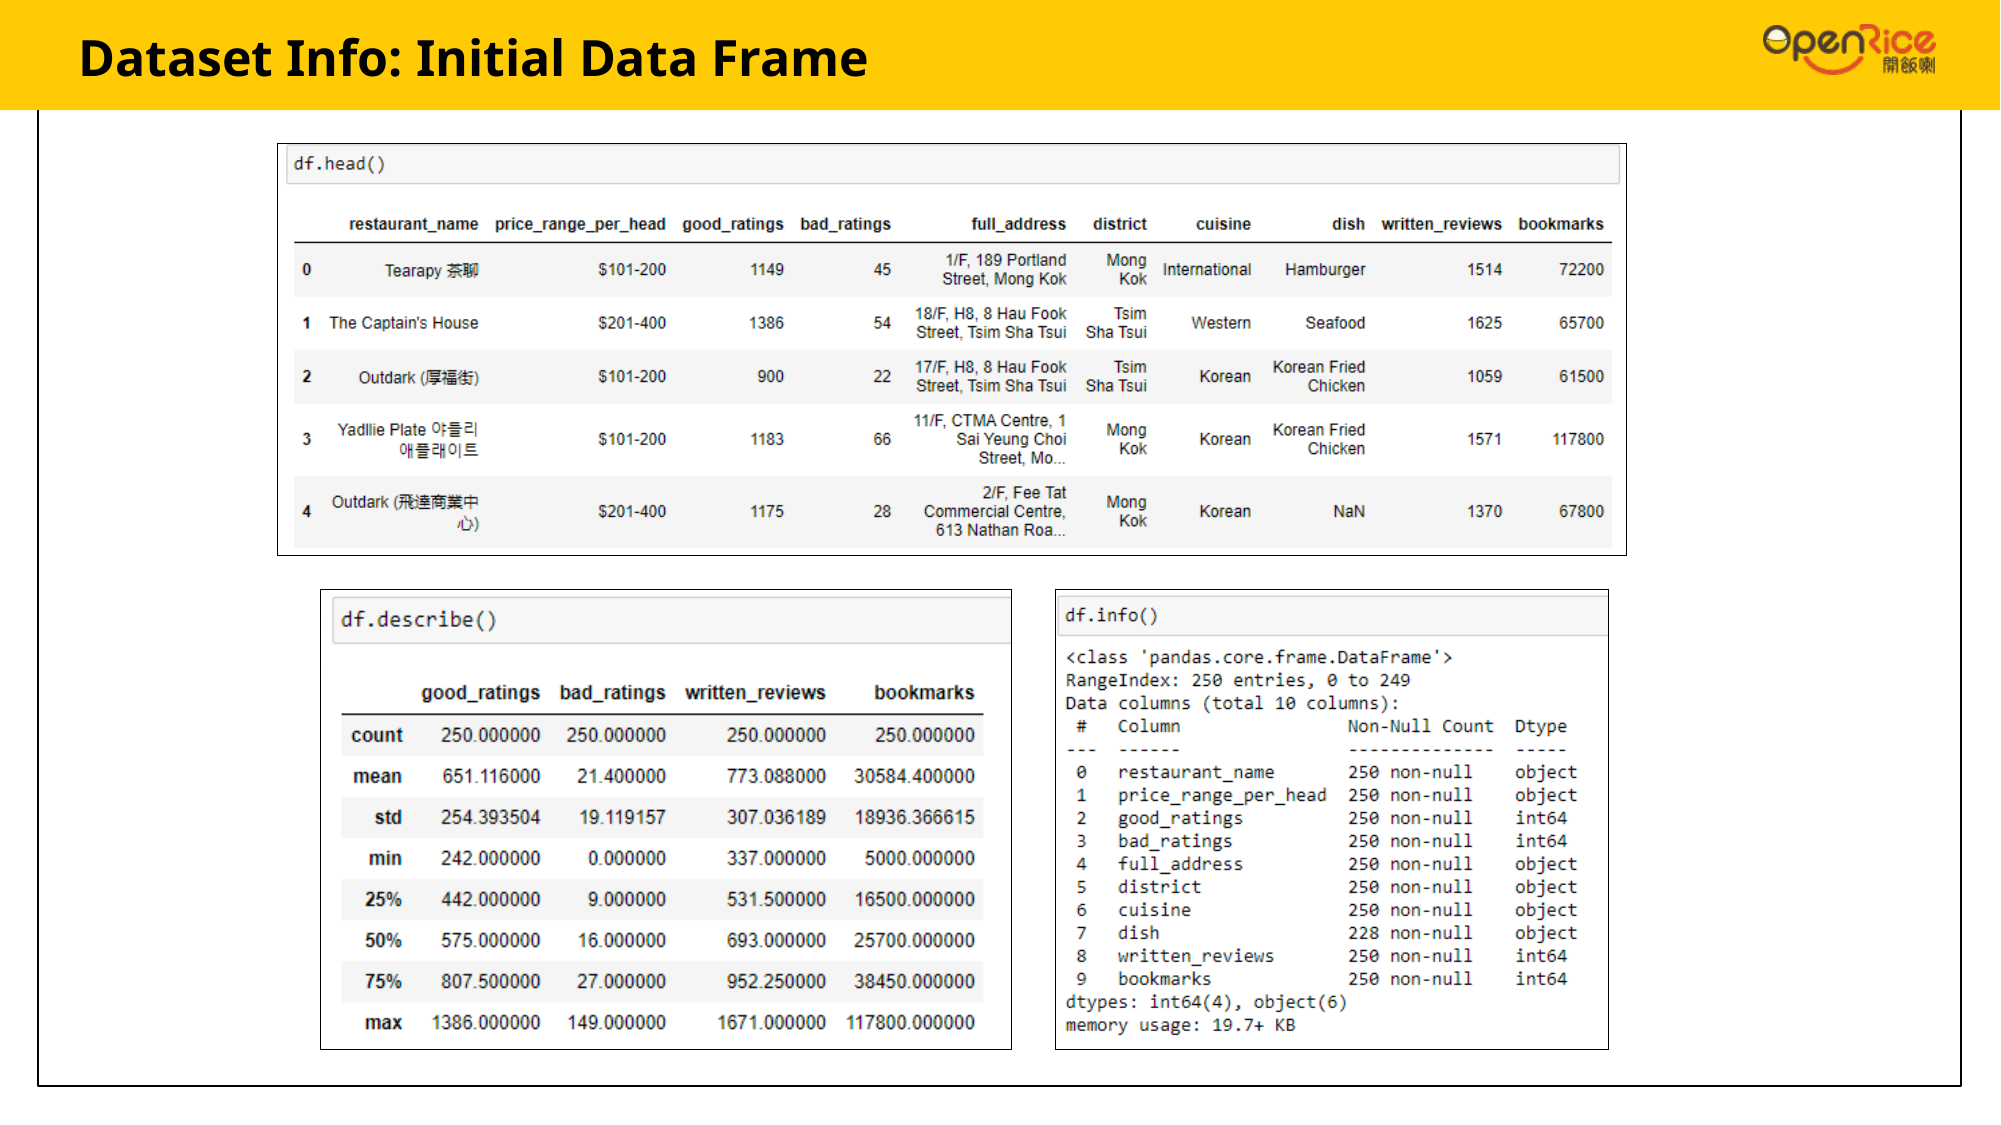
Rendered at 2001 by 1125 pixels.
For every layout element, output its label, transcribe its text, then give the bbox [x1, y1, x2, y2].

picture [276, 142, 1627, 556]
picture [1055, 589, 1609, 1050]
picture [1763, 24, 1937, 75]
text_box [0, 0, 2000, 112]
picture [319, 589, 1013, 1050]
text_box Dataset Info: Initial Data Frame [63, 18, 973, 94]
